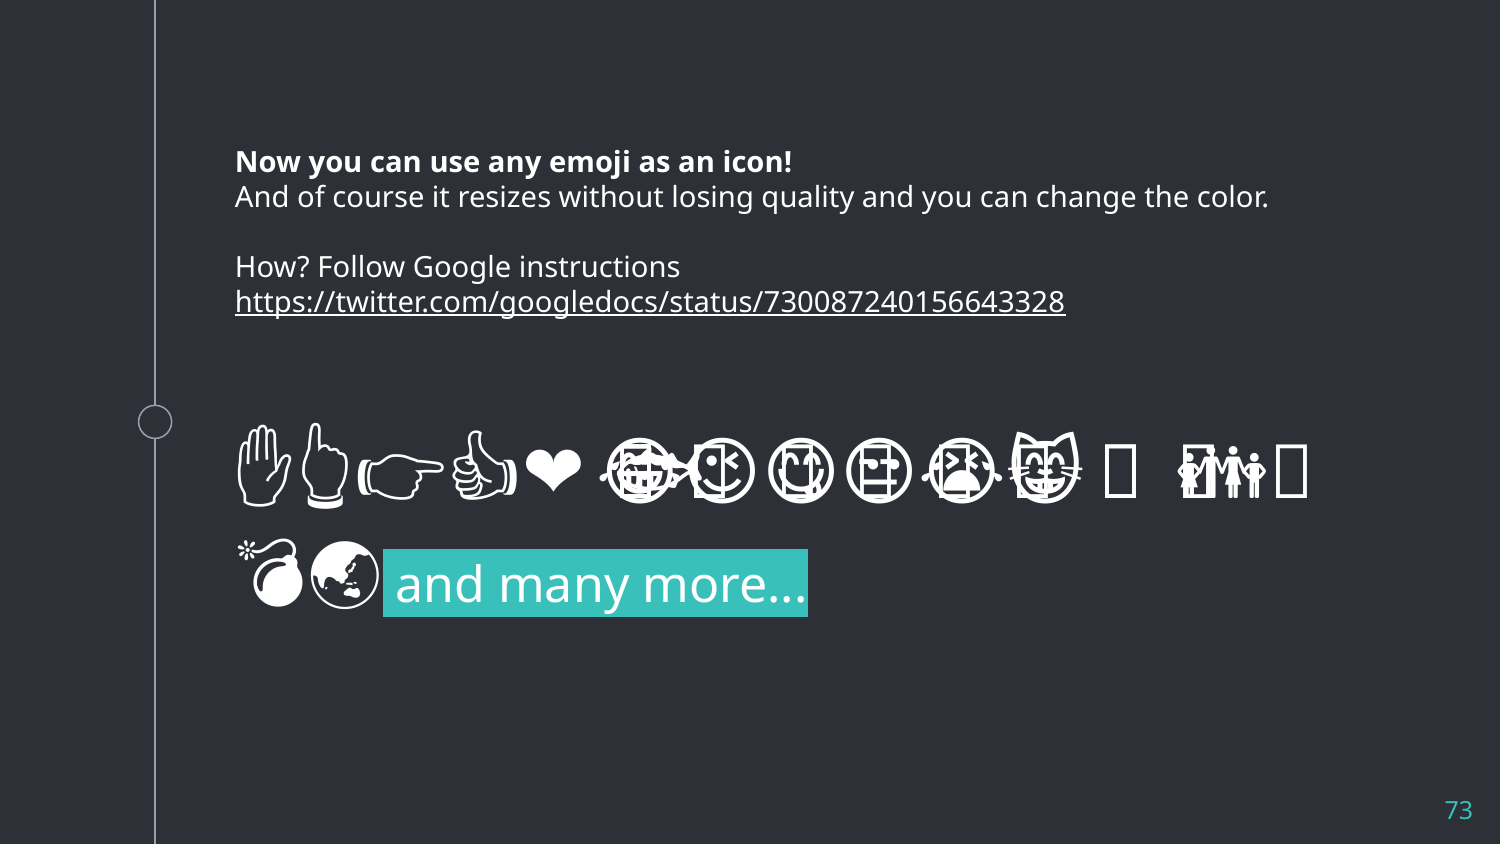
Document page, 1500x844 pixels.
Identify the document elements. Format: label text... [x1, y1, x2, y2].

slide_number 73 [1398, 779, 1489, 832]
text_box ✋👆👉👍👤👦👧👨👩👪💃🏃💑❤😂😉😋😒😭👶😸🐟🍒🍔💣📌📖🔨🎃🎈🎨🏈🏰🌏🔌🔑 and many more... [219, 395, 1422, 712]
text_box Now you can use any emoji as an icon! And of course it resizes without losing quality and you can change the color. How? Follow Google instructions https://twitter.com/googledocs/status/730087240156643328 [219, 128, 1366, 298]
